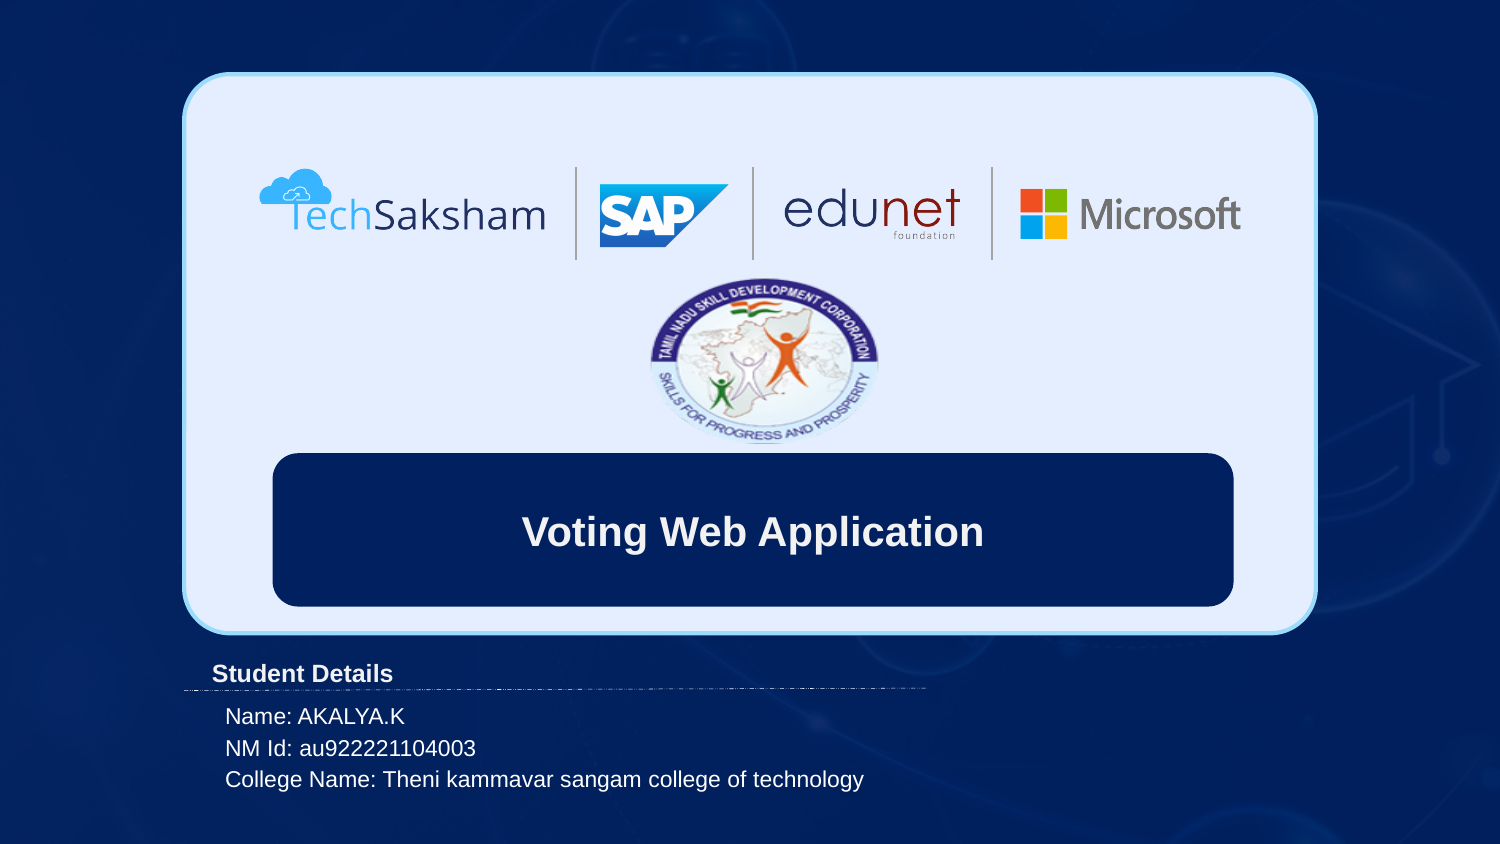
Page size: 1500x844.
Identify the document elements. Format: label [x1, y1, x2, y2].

text_box [183, 687, 928, 691]
text_box [253, 160, 1247, 260]
text_box [0, 0, 1500, 844]
picture [645, 273, 883, 447]
